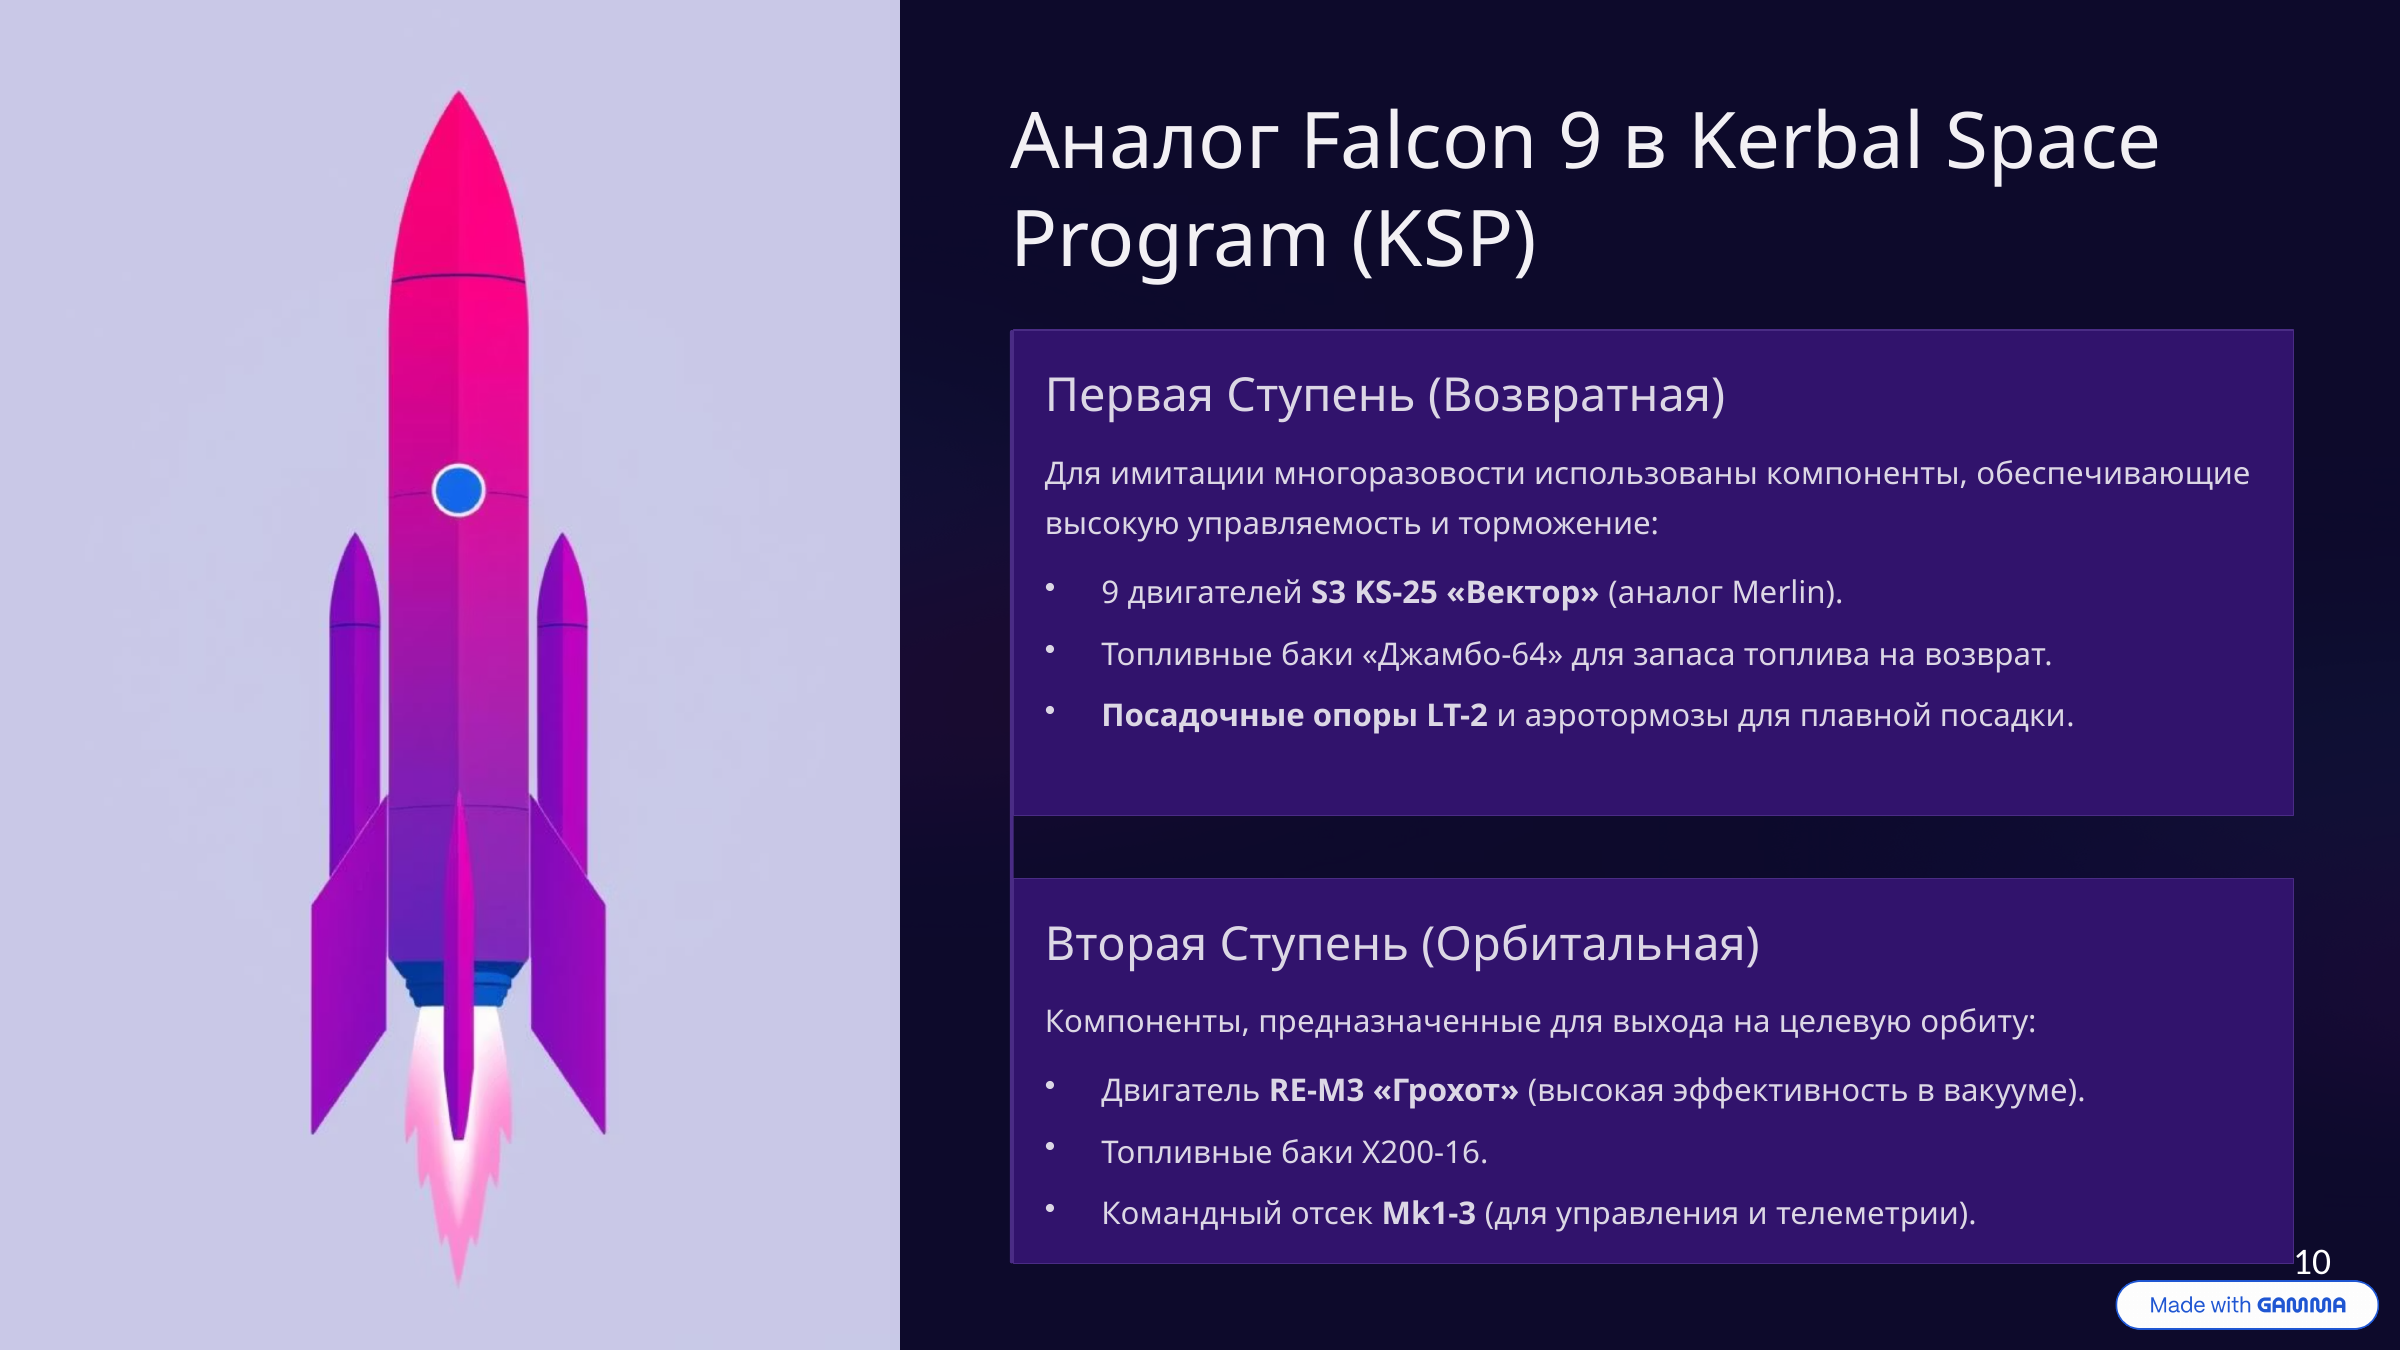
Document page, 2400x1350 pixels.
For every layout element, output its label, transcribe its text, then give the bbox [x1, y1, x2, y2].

text_box Командный отсек Mk1-3 (для управления и телеметрии). [1045, 1180, 2262, 1231]
text_box Вторая Ступень (Орбитальная) [1045, 911, 1806, 970]
picture [2106, 1271, 2389, 1339]
text_box [1013, 878, 2294, 1264]
text_box Первая Ступень (Возвратная) [1045, 362, 1776, 422]
text_box 9 двигателей S3 KS-25 «Вектор» (аналог Merlin). [1045, 559, 2262, 611]
text_box Посадочные опоры LT-2 и аэротормозы для плавной посадки. [1045, 682, 2262, 783]
text_box Аналог Falcon 9 в Kerbal Space Program (KSP) [1009, 86, 2290, 283]
text_box Для имитации многоразовости использованы компоненты, обеспечивающие высокую управляемость и торможение: [1045, 440, 2262, 542]
text_box [1009, 330, 1014, 1264]
picture [0, 0, 900, 1350]
text_box Топливные баки X200-16. [1045, 1119, 2262, 1170]
text_box [1013, 329, 2294, 816]
text_box Двигатель RE-M3 «Грохот» (высокая эффективность в вакууме). [1045, 1057, 2262, 1109]
text_box Компоненты, предназначенные для выхода на целевую орбиту: [1045, 988, 2262, 1040]
text_box 10 [2278, 1229, 2347, 1290]
text_box Топливные баки «Джамбо-64» для запаса топлива на возврат. [1045, 621, 2262, 672]
